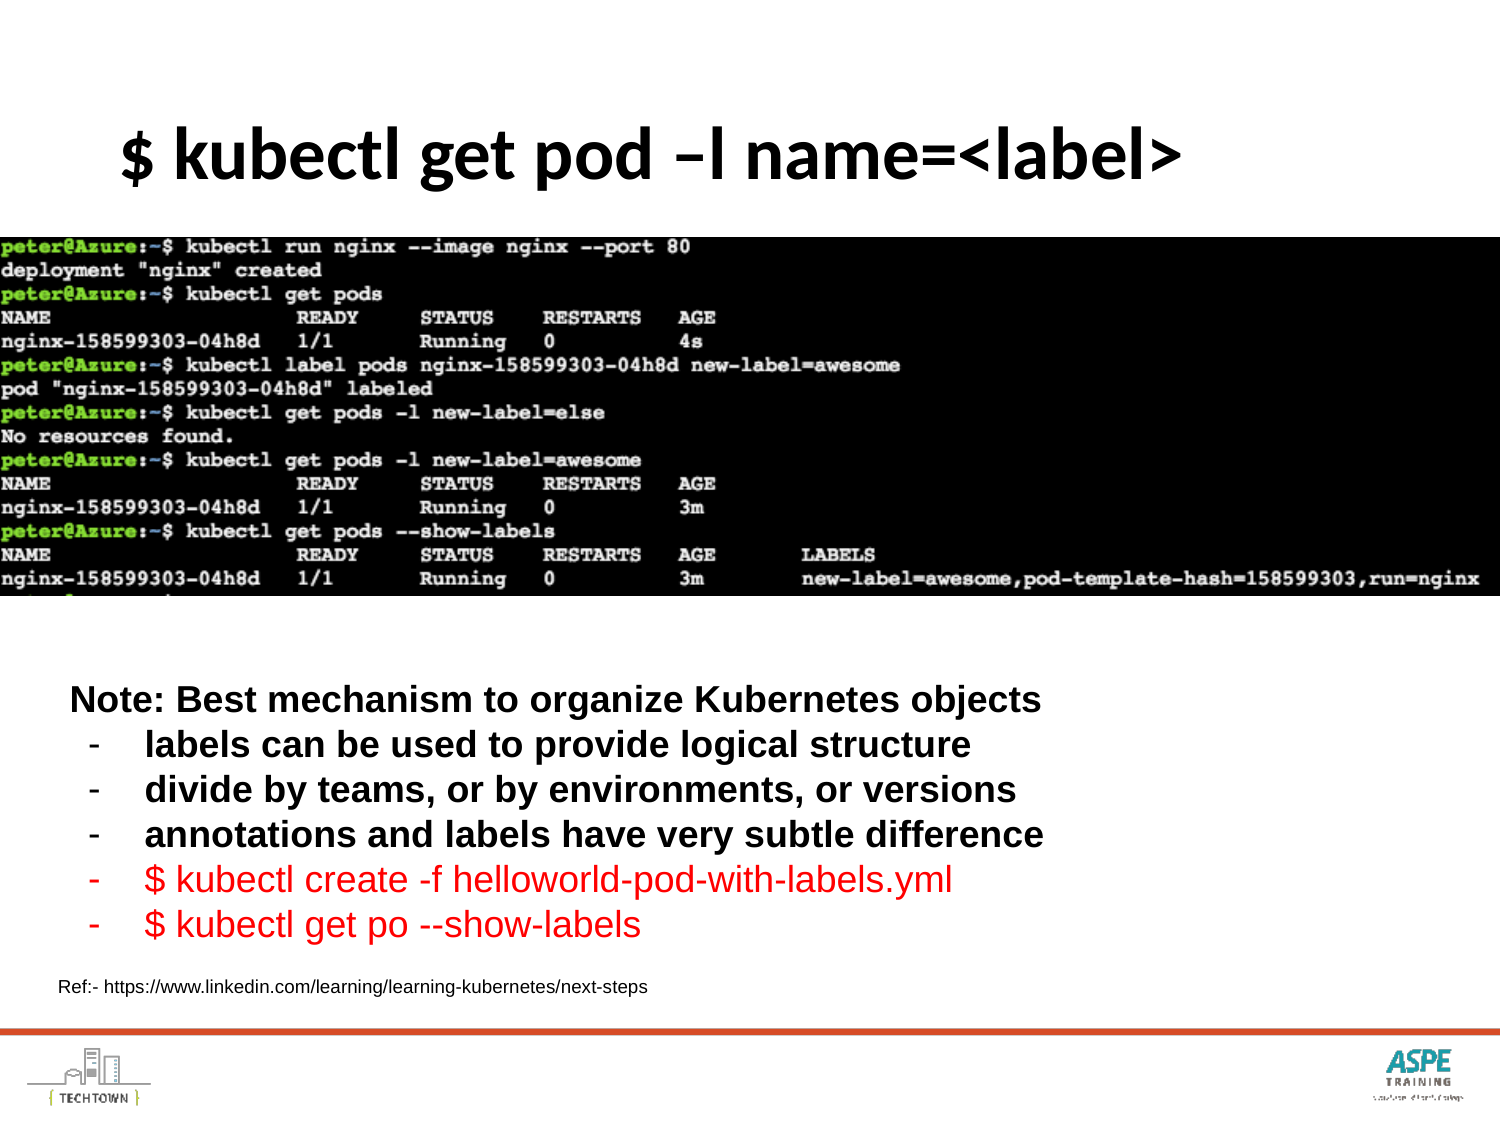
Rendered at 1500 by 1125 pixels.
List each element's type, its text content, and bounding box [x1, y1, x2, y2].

text_box Note: Best mechanism to organize Kubernetes objects labels can be used to provide logical structure divide by teams, or by environments, or versions annotations and labels have very subtle difference $ kubectl create -f helloworld-pod-with-labels.yml $ kubectl get po --show-labels [54, 667, 1419, 974]
title $ kubectl get pod –l name=<label> [103, 59, 1397, 235]
text_box Ref:- https://www.linkedin.com/learning/learning-kubernetes/next-steps [42, 959, 1160, 1015]
picture [0, 0, 1500, 1125]
